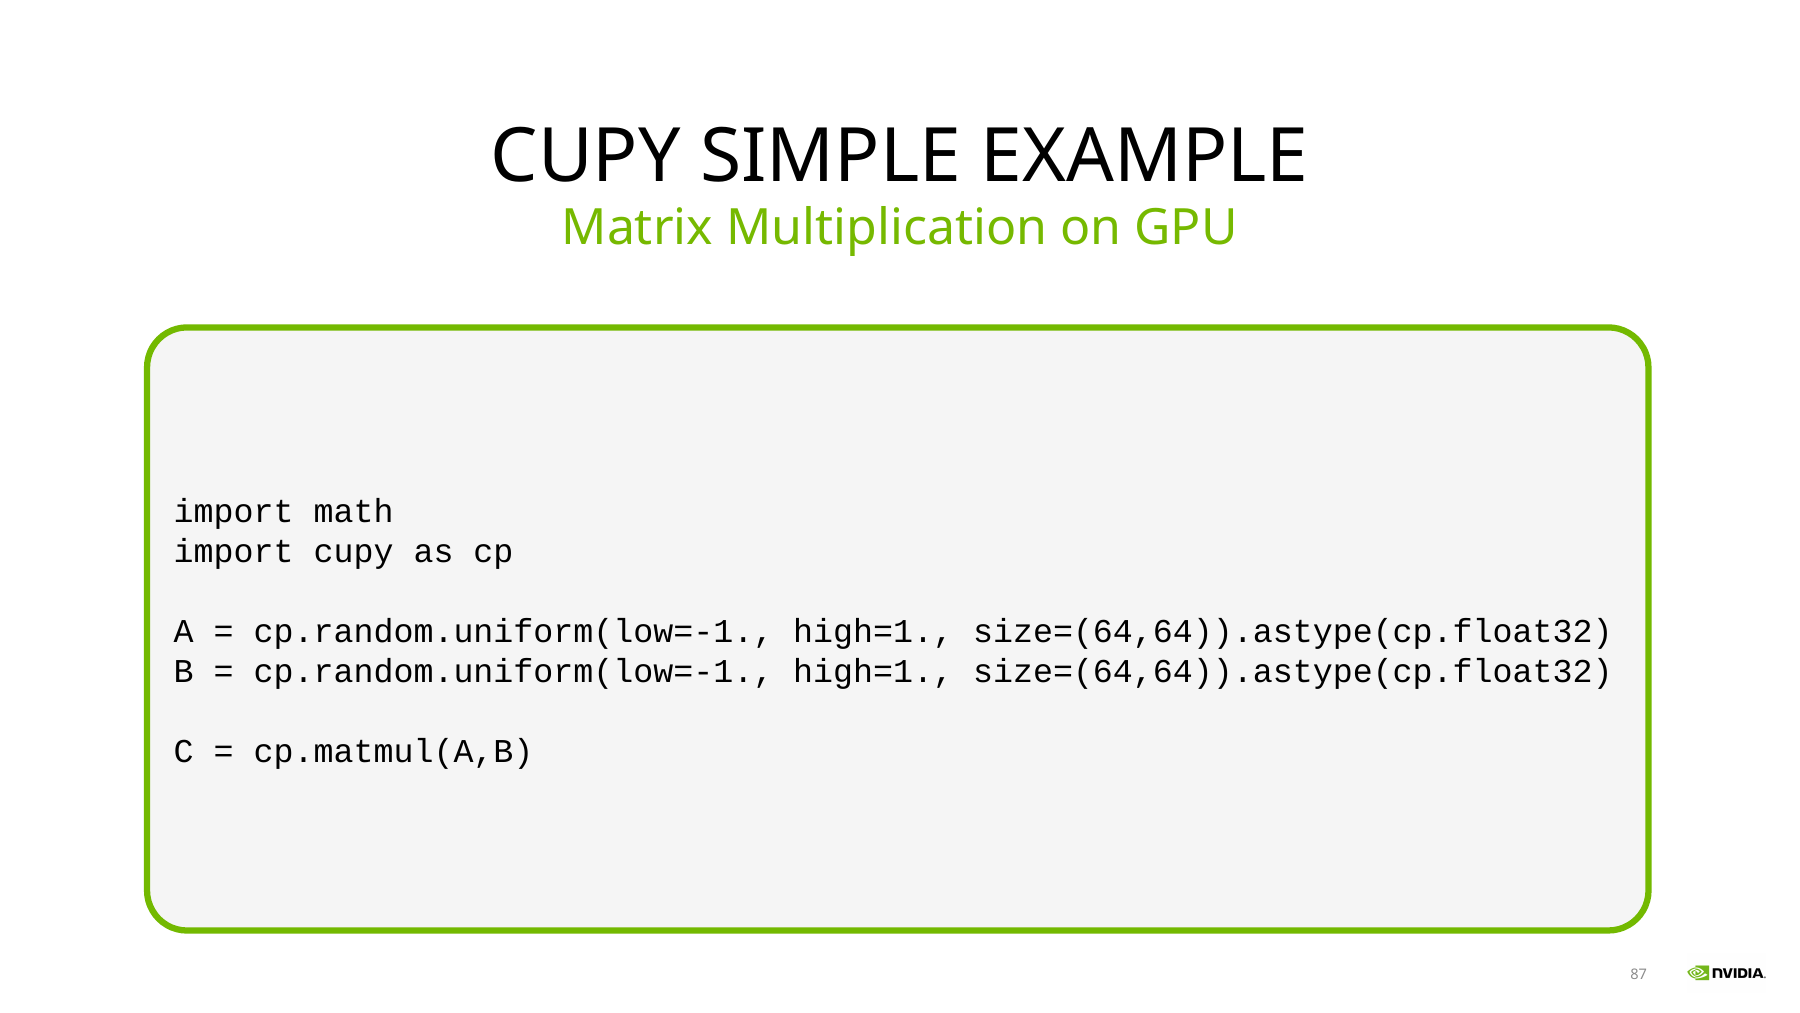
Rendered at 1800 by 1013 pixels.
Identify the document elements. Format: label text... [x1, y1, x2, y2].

list Matrix Multiplication on GPU [81, 193, 1719, 281]
title CUPY Simple EXAMPLE [81, 108, 1719, 193]
text_box import math import cupy as cp A = cp.random.uniform(low=-1., high=1., size=(64,64)).astype(cp.float32) B = cp.random.uniform(low=-1., high=1., size=(64,64)).astype(cp.float32) C = cp.matmul(A,B) [146, 326, 1650, 932]
picture [1687, 953, 1766, 993]
